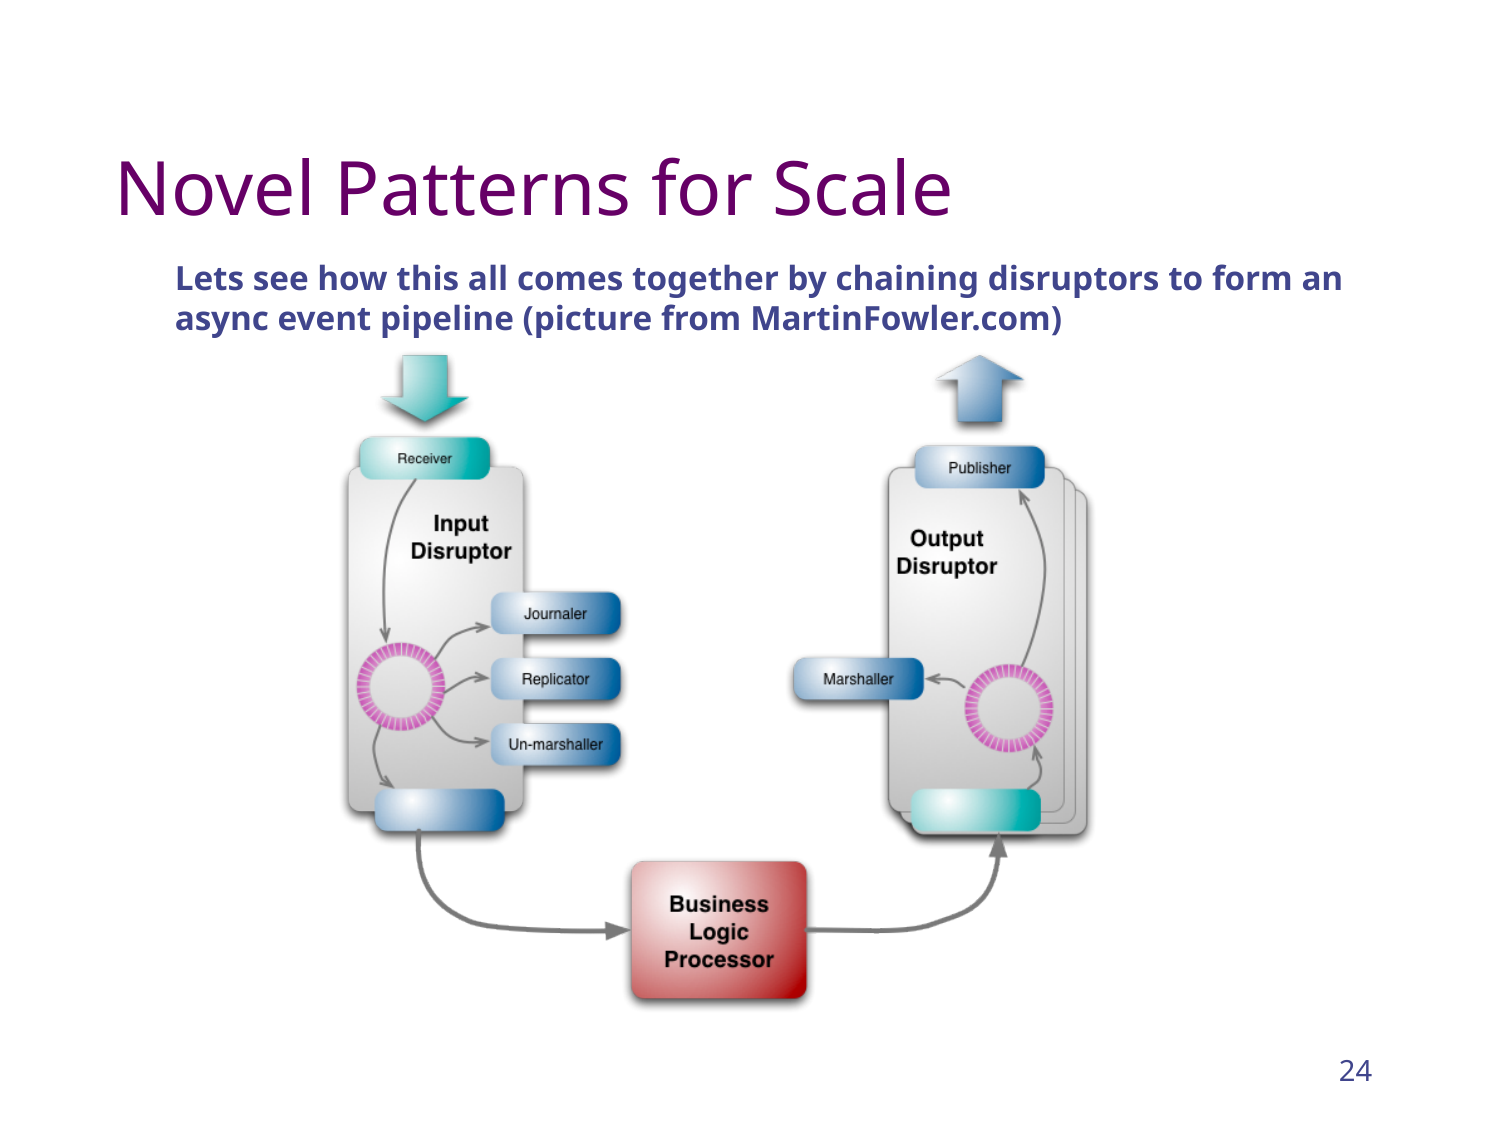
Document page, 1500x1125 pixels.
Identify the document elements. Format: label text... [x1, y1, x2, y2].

picture [337, 349, 1101, 1015]
title Novel Patterns for Scale [99, 50, 1375, 238]
text_box Lets see how this all comes together by chaining disruptors to form an async event pipeline (picture from MartinFowler.com) [159, 249, 1361, 385]
slide_number 24 [1074, 1025, 1388, 1100]
